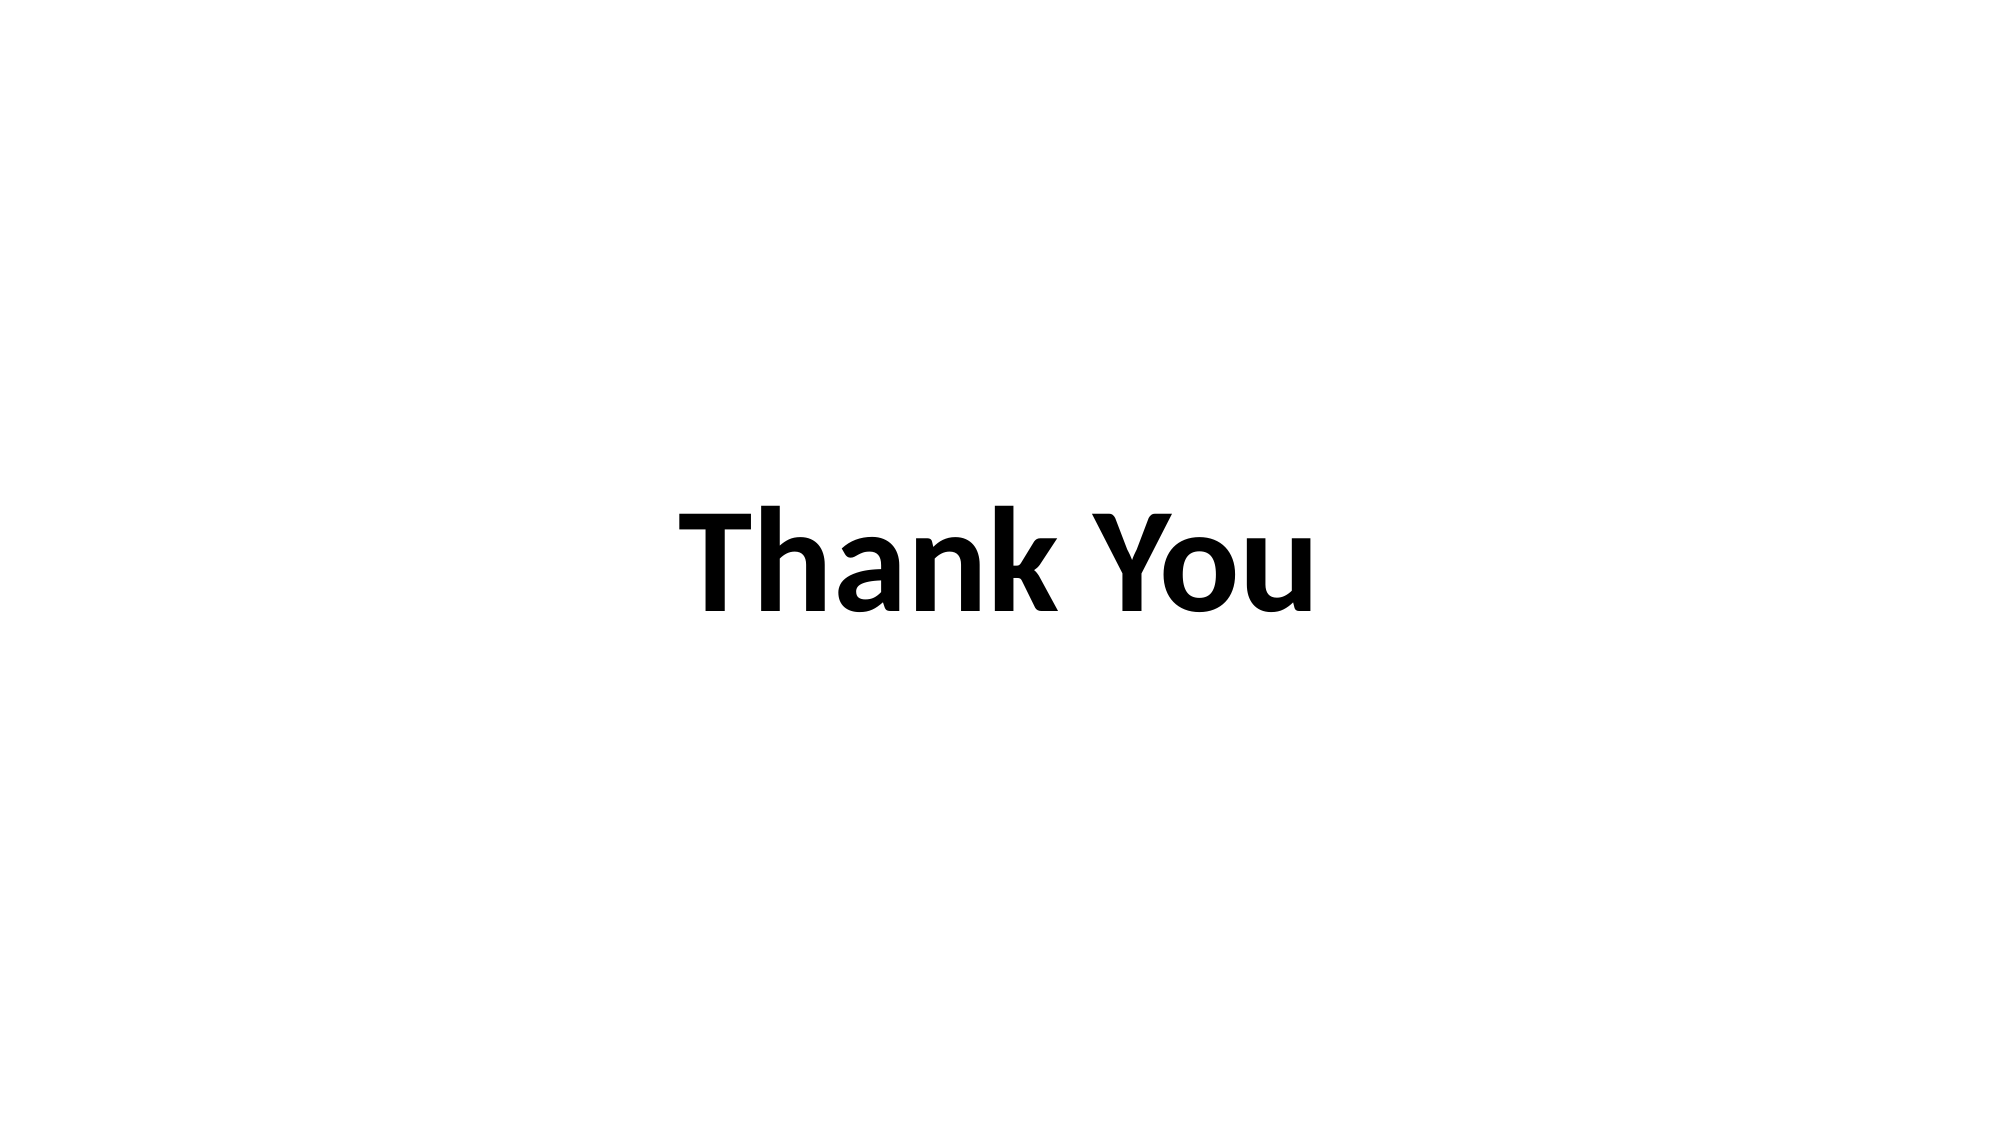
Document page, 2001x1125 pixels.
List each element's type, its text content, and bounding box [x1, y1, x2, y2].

title Thank You [137, 453, 1863, 672]
